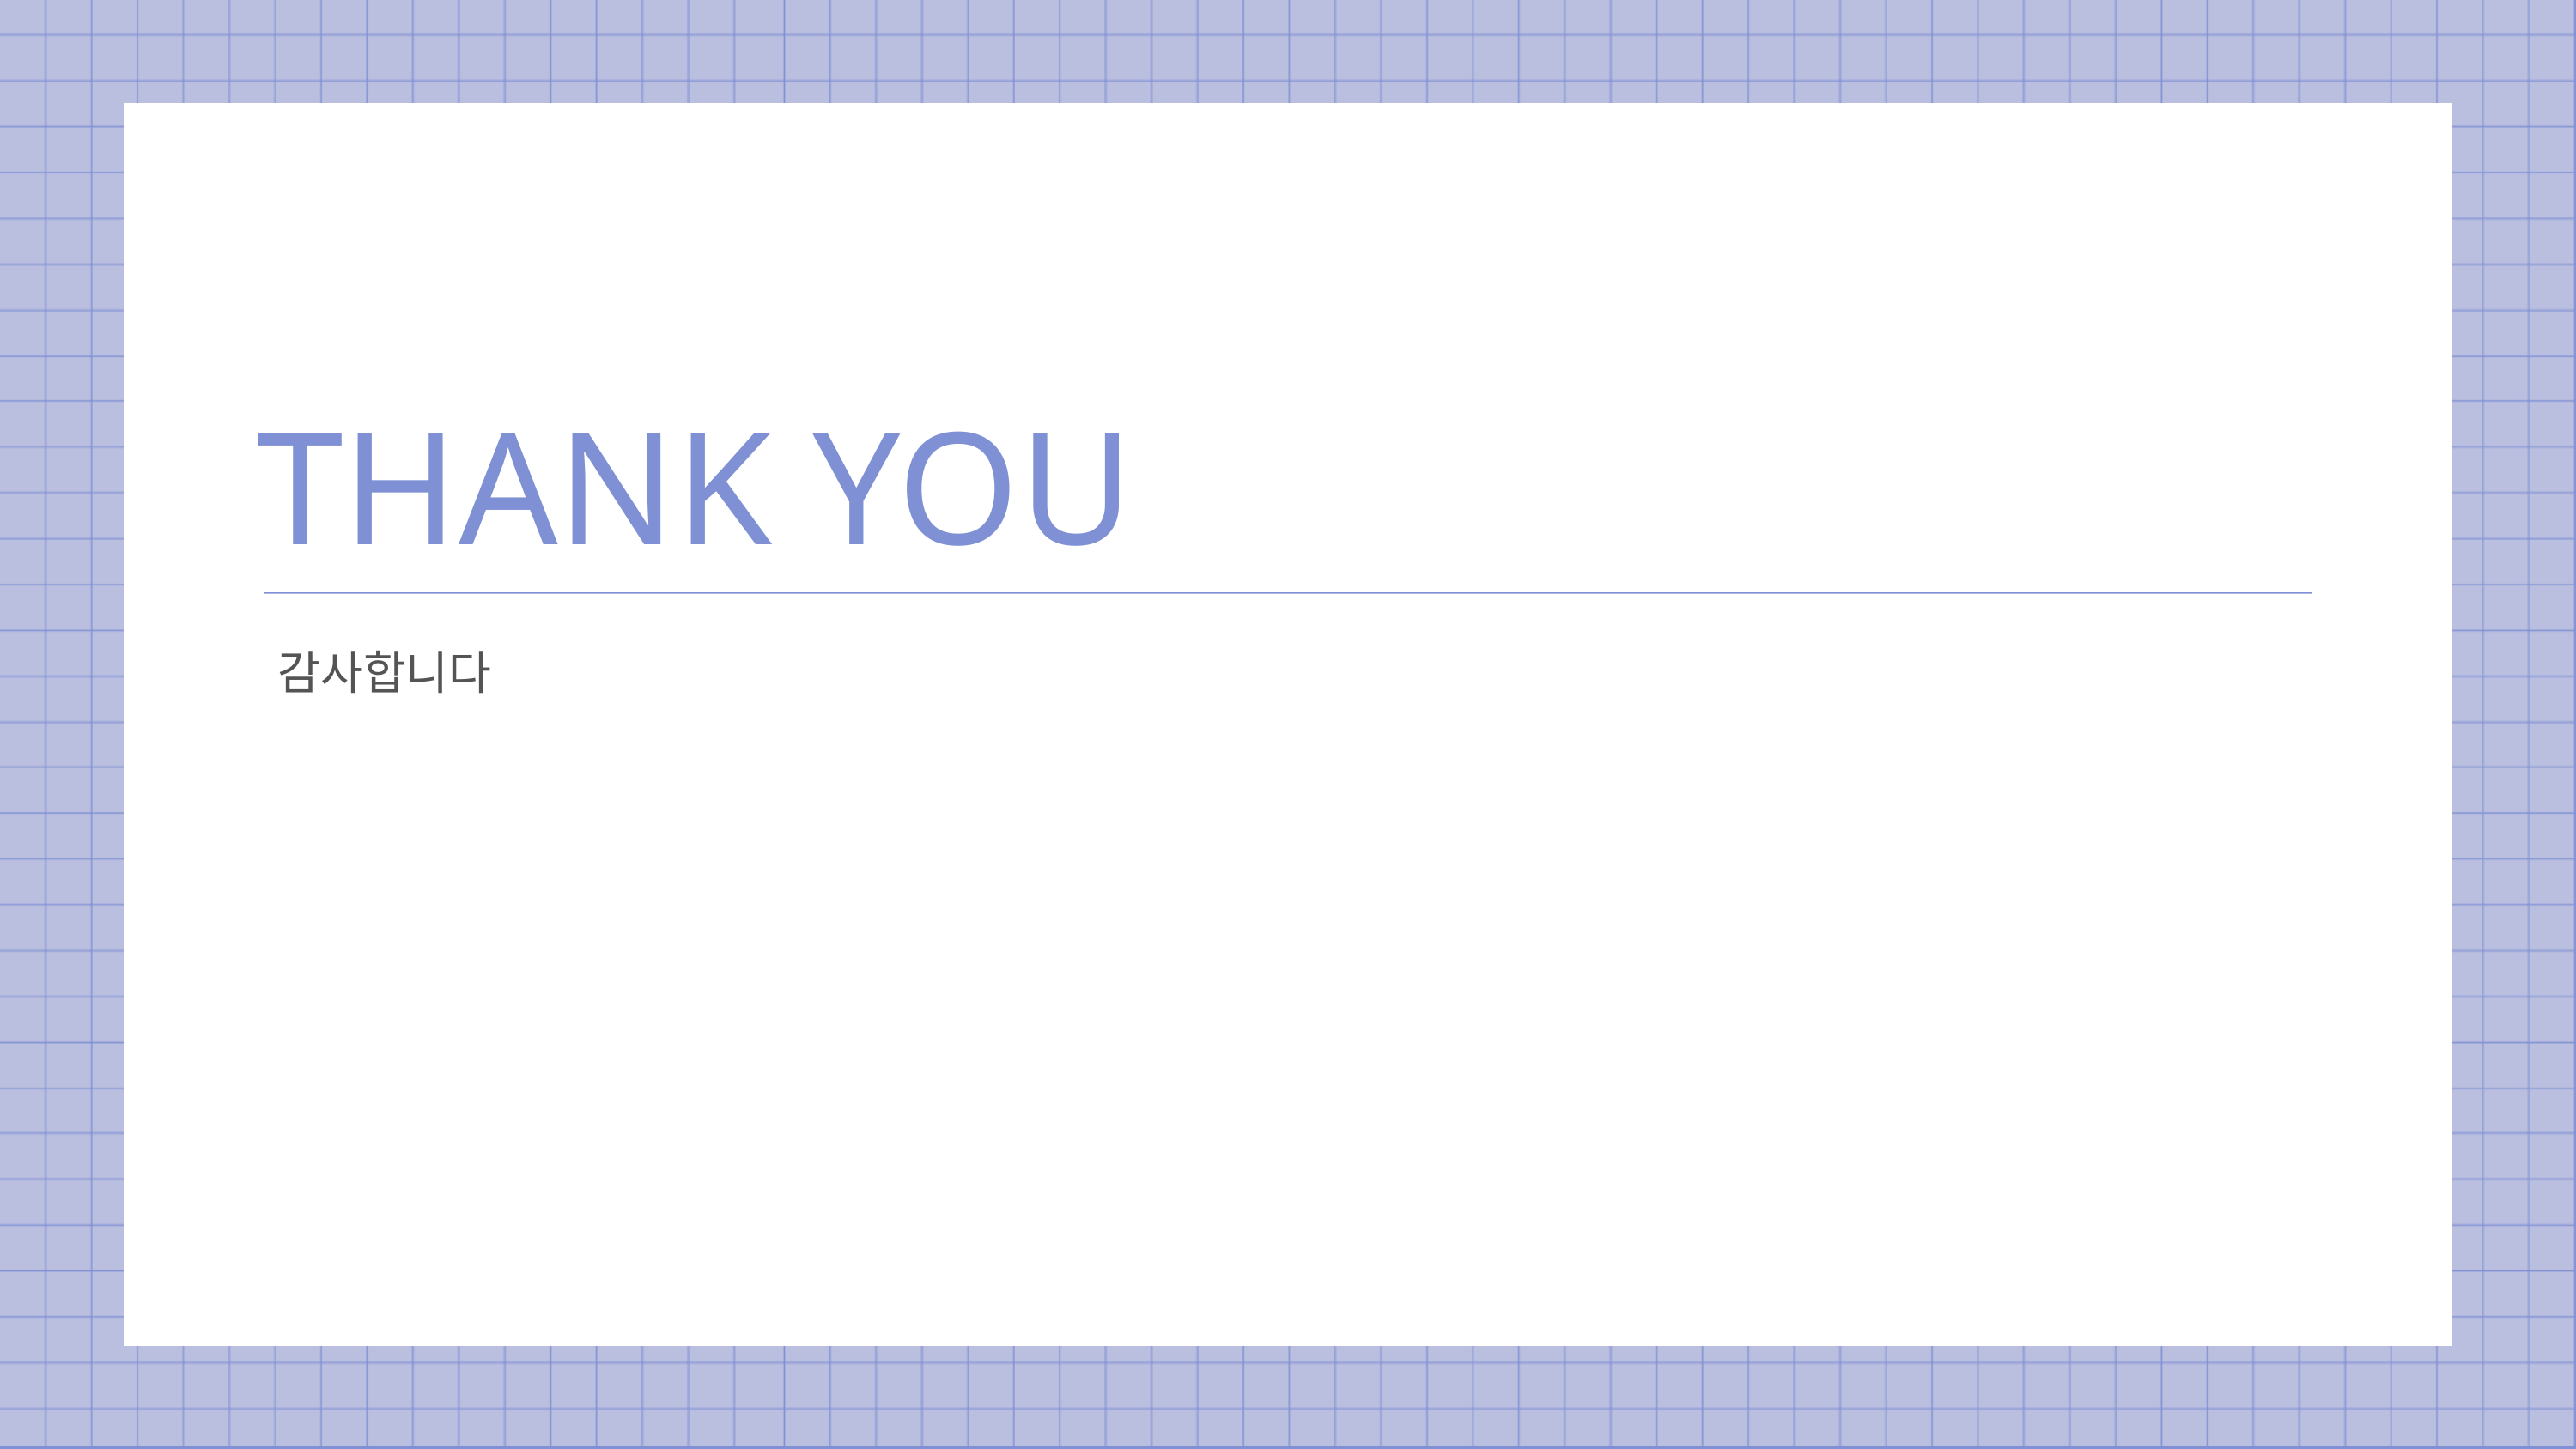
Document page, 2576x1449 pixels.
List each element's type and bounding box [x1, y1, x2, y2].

text_box [123, 102, 2453, 1346]
text_box [0, 0, 2576, 1446]
